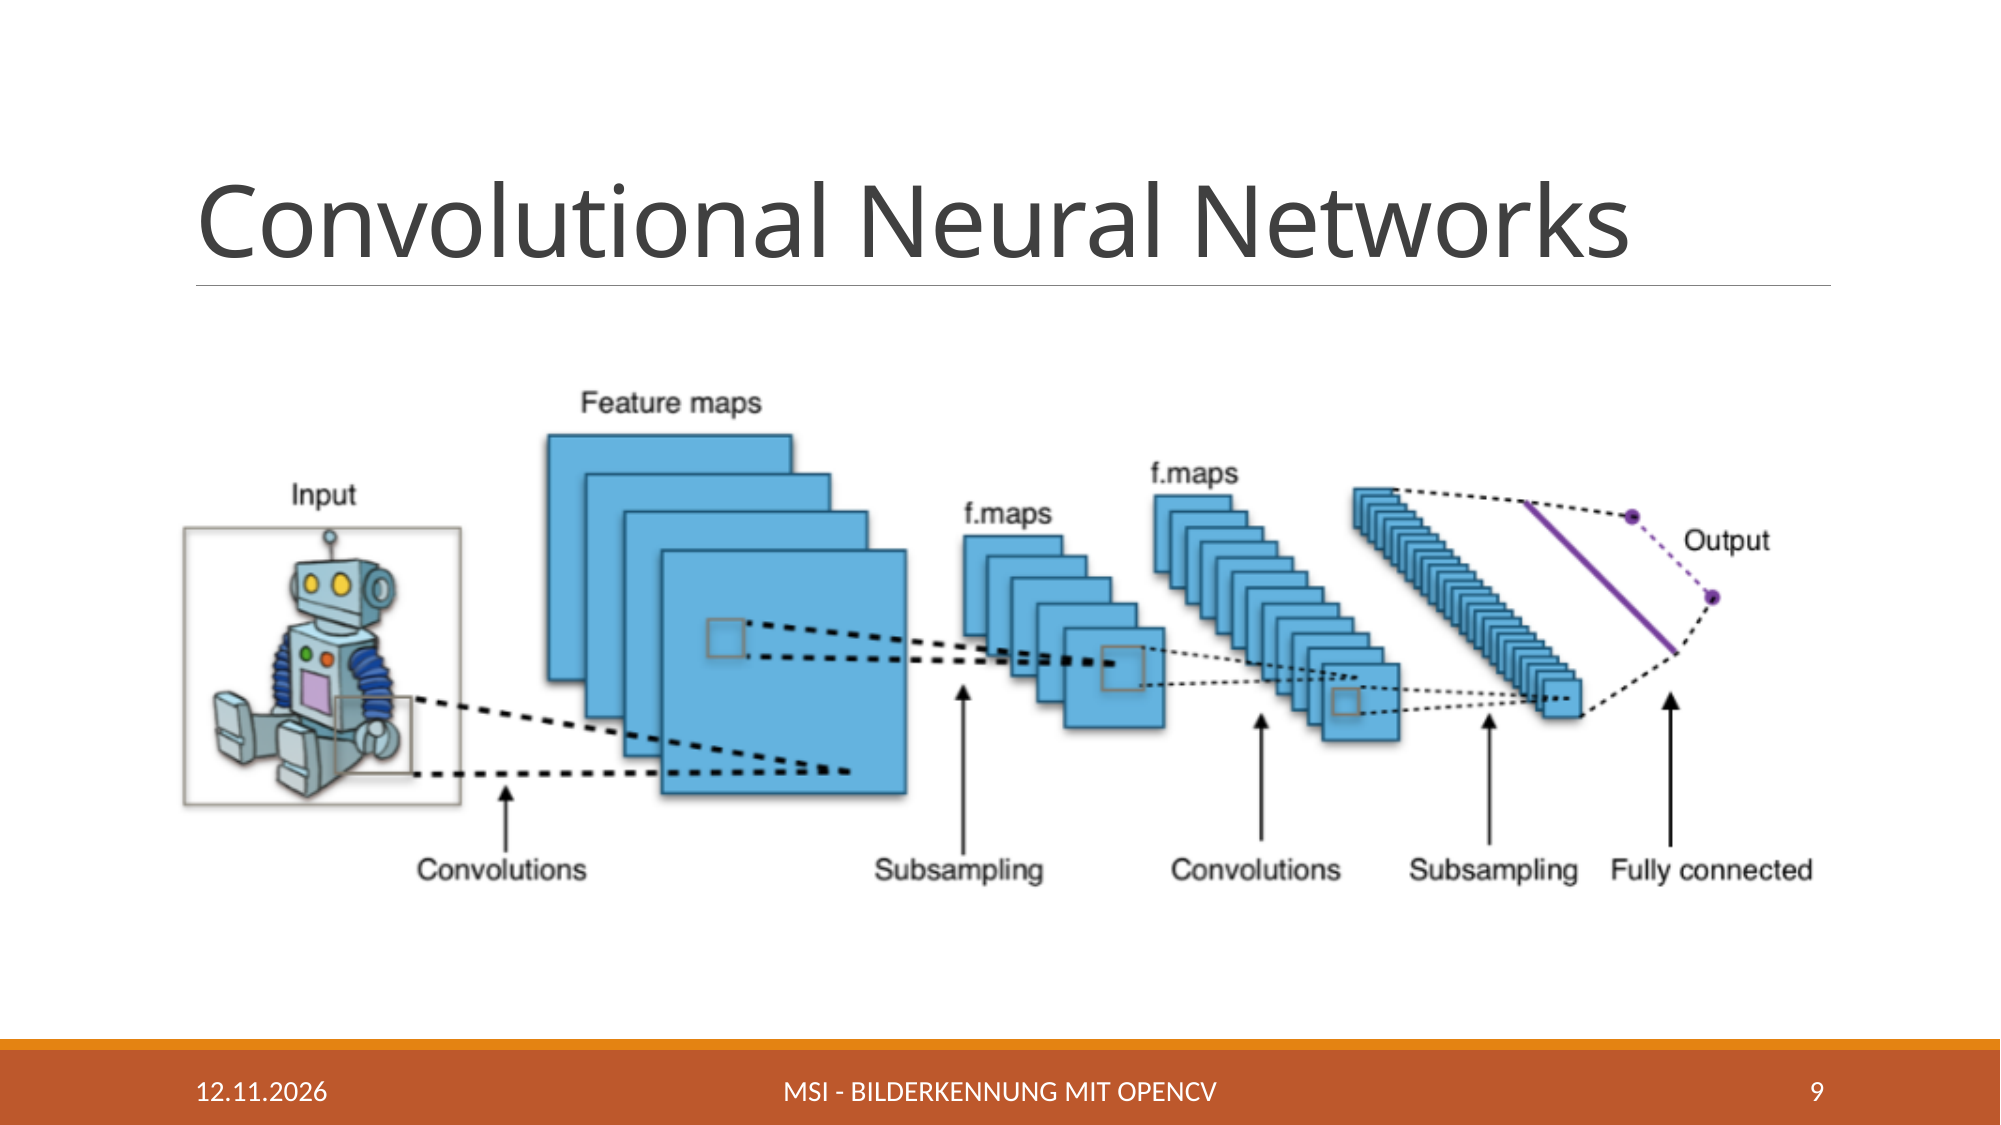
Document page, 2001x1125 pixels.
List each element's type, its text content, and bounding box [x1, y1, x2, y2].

footer MSI - Bilderkennung mit OpenCV [604, 1059, 1396, 1120]
title Convolutional Neural Networks [180, 47, 1830, 285]
picture [148, 343, 1852, 916]
slide_number 9 [1624, 1059, 1840, 1120]
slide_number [180, 1059, 586, 1120]
